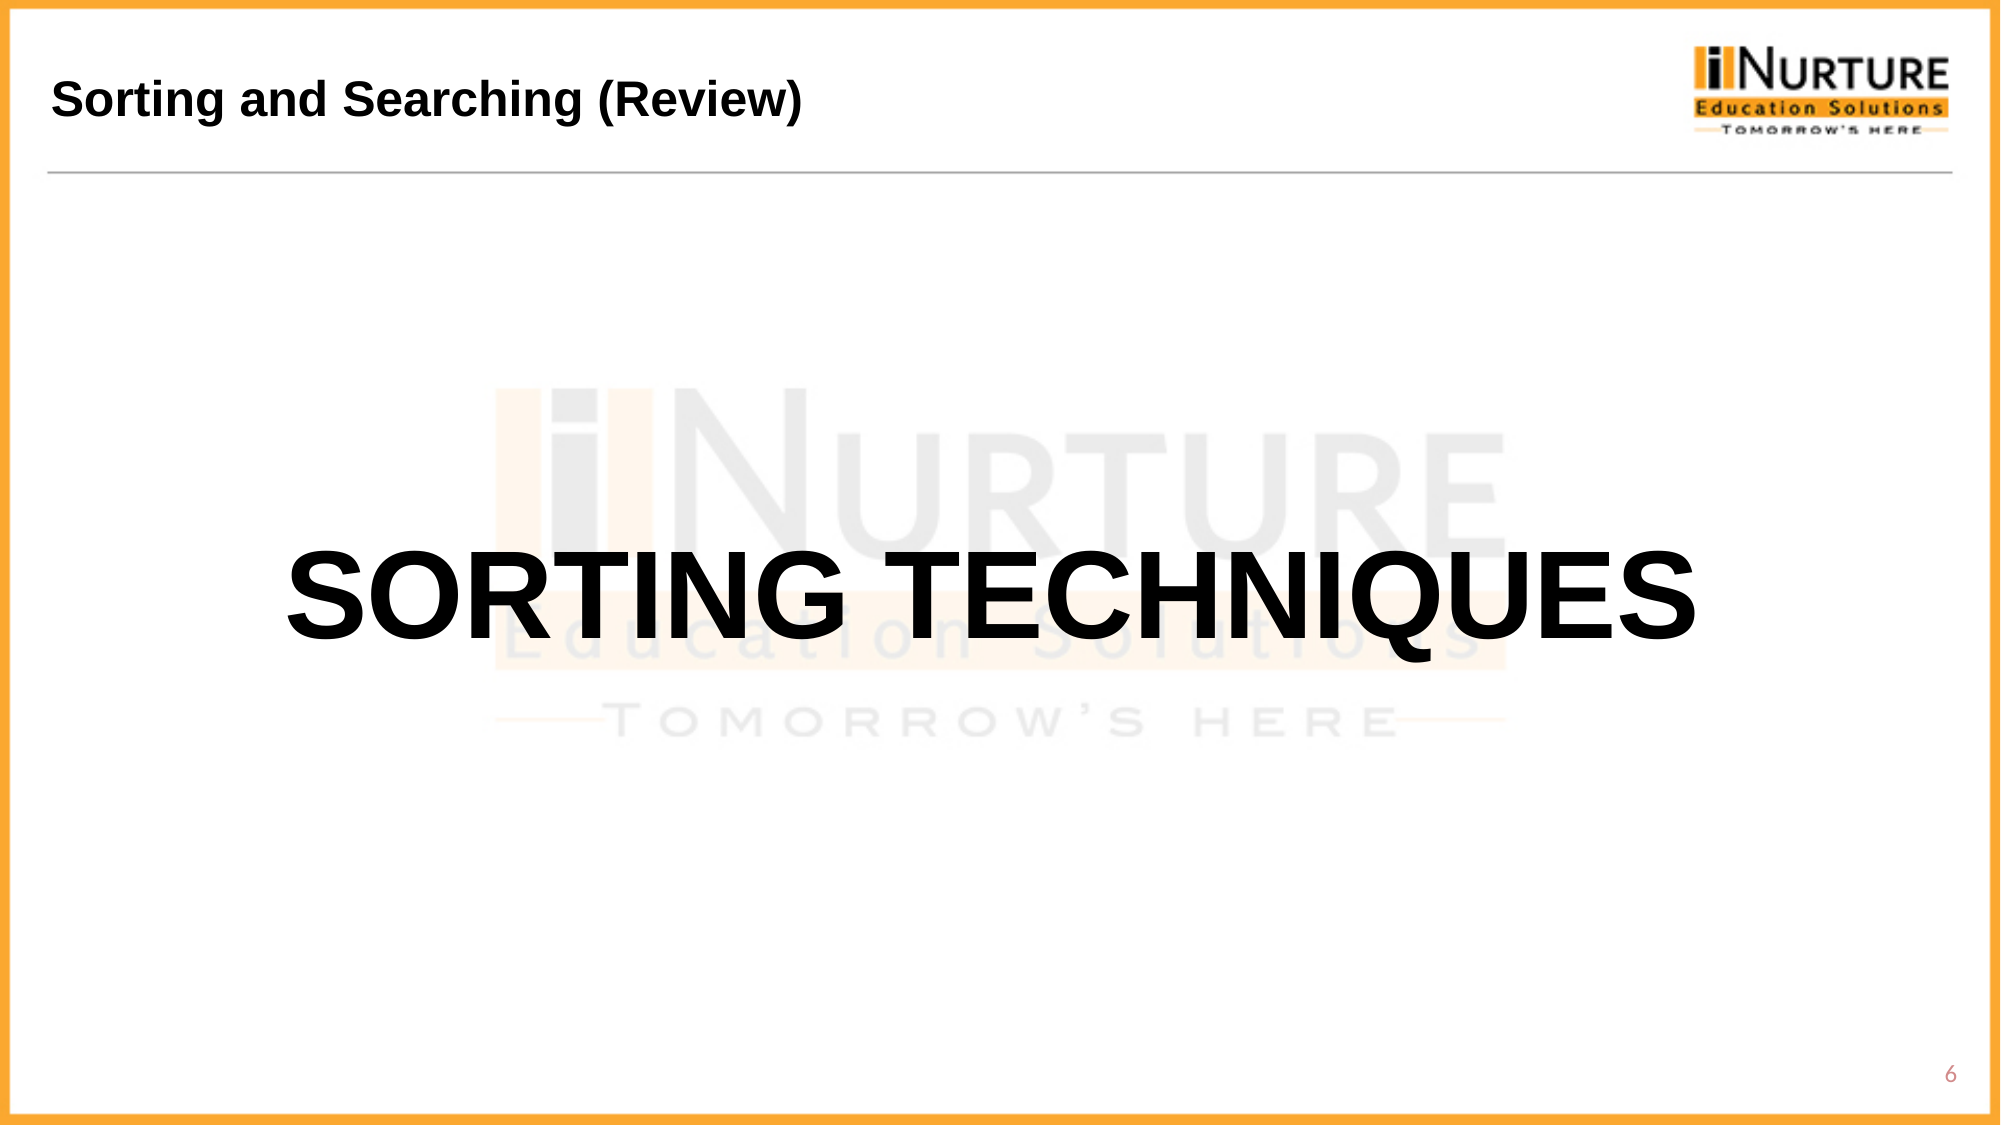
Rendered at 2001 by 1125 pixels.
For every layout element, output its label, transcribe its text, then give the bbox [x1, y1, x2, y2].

picture [0, 0, 2001, 1125]
text_box SORTING TECHNIQUES [150, 506, 1832, 672]
slide_number 6 [1901, 1042, 1973, 1103]
text_box Sorting and Searching (Review) [33, 59, 1716, 134]
